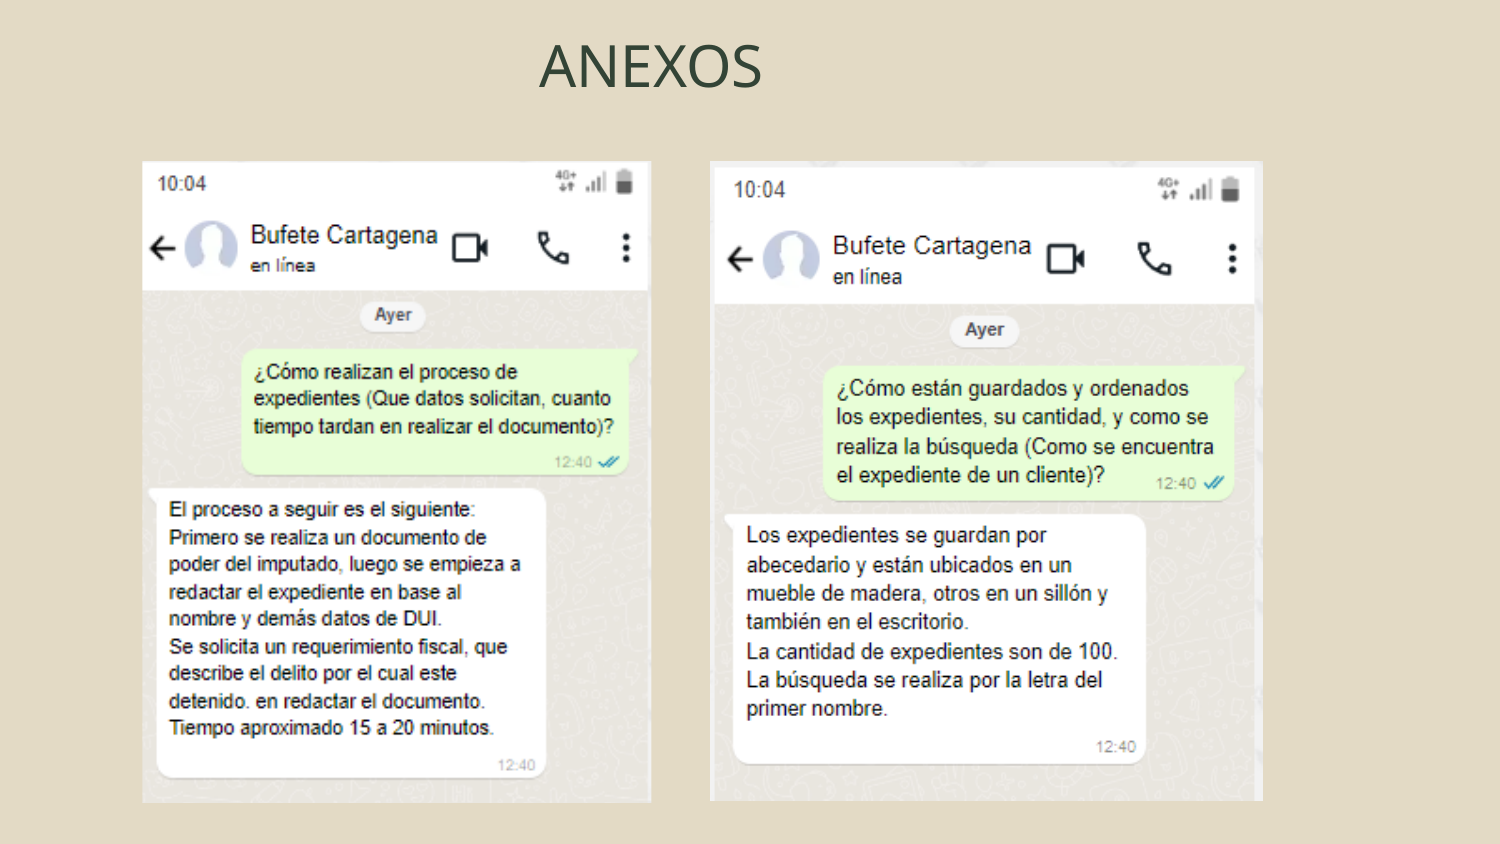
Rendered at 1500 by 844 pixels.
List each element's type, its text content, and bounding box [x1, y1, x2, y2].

title ANEXOS [473, 13, 831, 108]
picture [710, 161, 1263, 801]
picture [141, 161, 652, 804]
